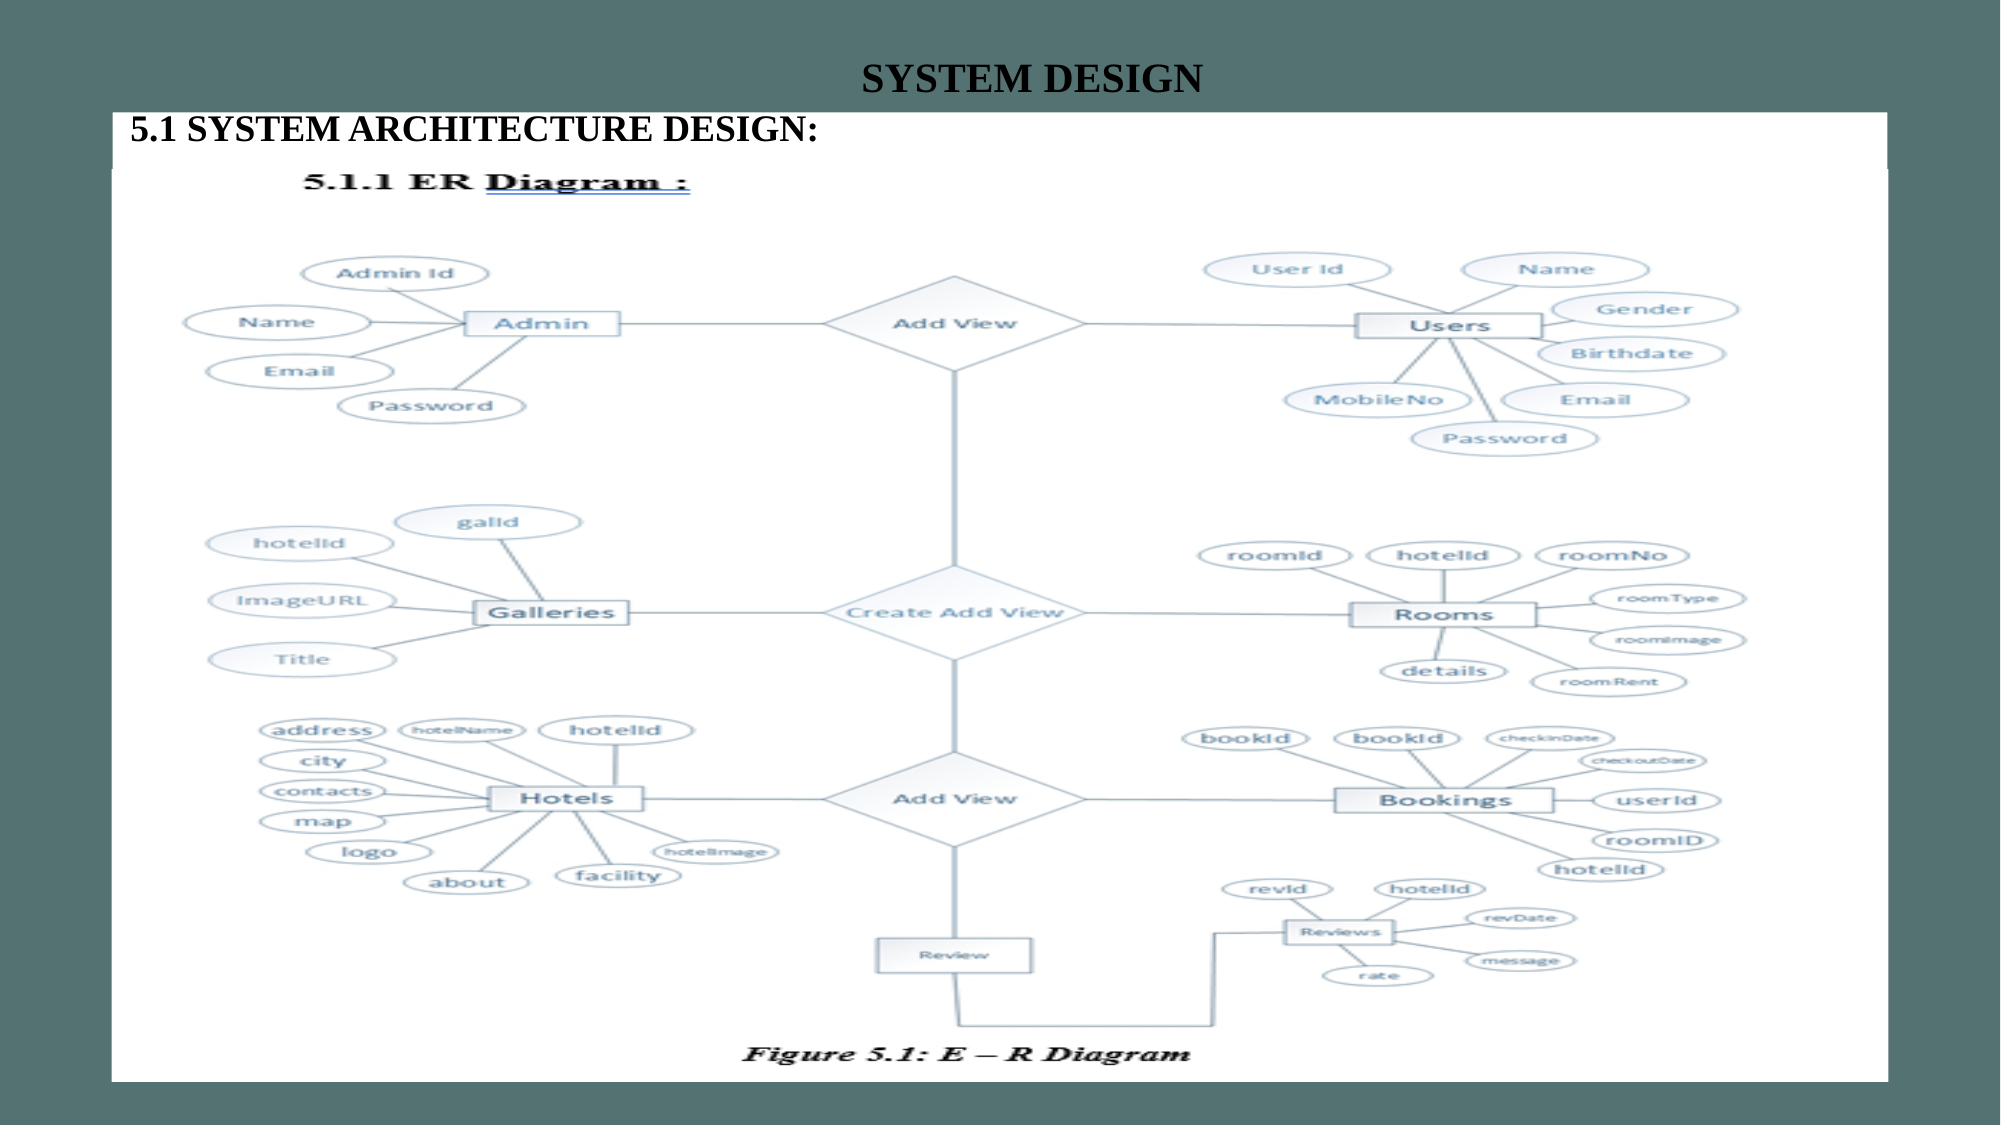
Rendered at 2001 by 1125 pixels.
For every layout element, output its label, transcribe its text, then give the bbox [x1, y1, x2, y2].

text_box SYSTEM DESIGN [846, 43, 1286, 154]
text_box 5.1 SYSTEM ARCHITECTURE DESIGN: [115, 96, 835, 169]
picture [111, 169, 1889, 1082]
